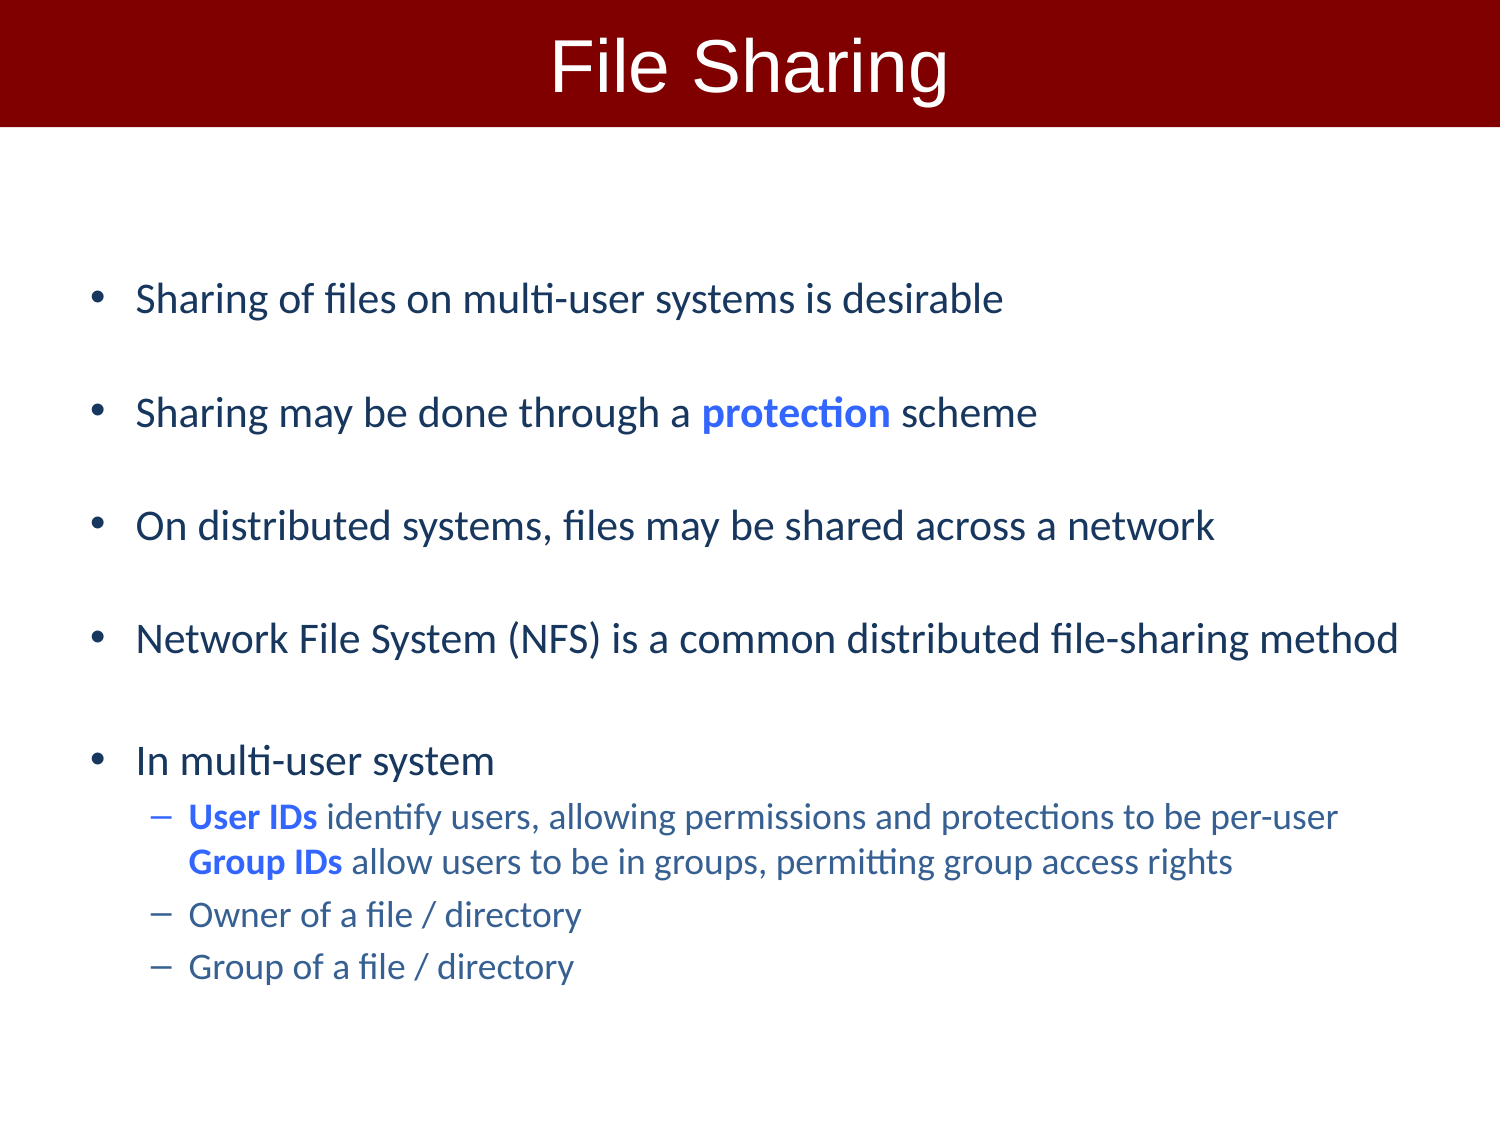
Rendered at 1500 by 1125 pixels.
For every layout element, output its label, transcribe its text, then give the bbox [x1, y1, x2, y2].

title File Sharing [0, 0, 1500, 128]
list Sharing of files on multi-user systems is desirable Sharing may be done through a protection scheme On distributed systems, files may be shared across a network Network File System (NFS) is a common distributed file-sharing method In multi-user system User IDs identify users, allowing permissions and protections to be per-user Group IDs allow users to be in groups, permitting group access rights Owner of a file / directory Group of a file / directory [75, 262, 1425, 1005]
